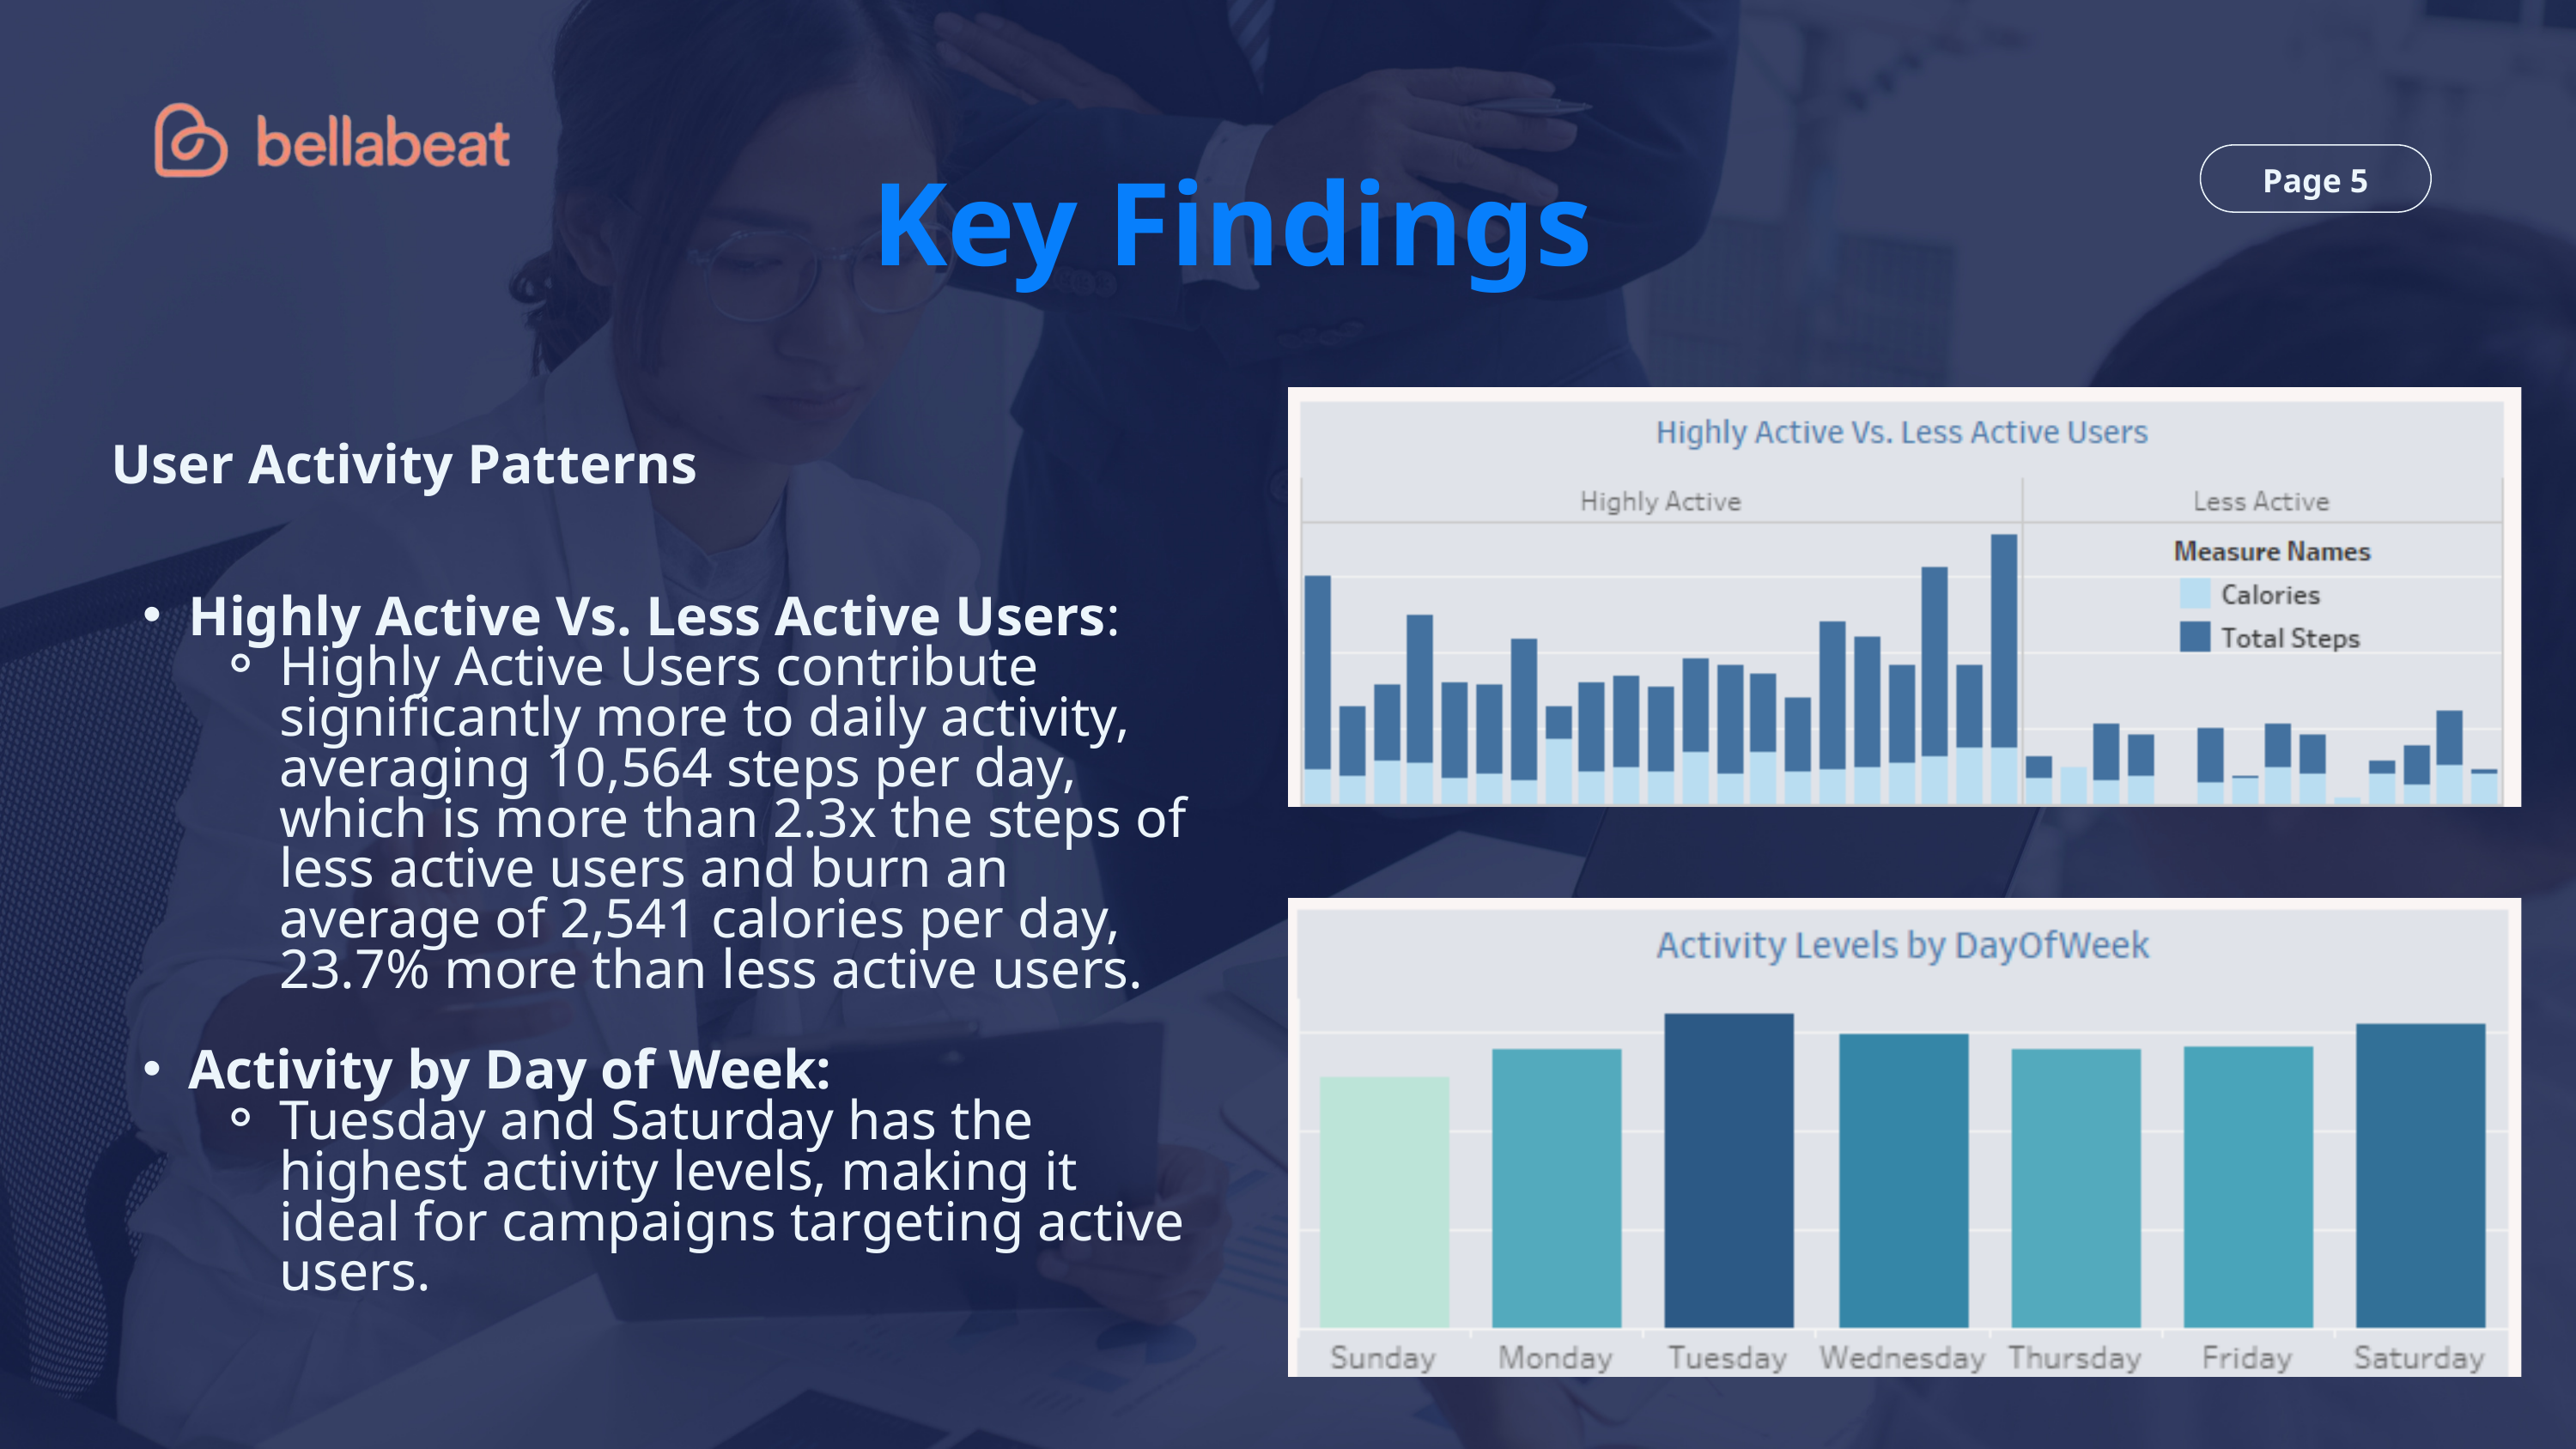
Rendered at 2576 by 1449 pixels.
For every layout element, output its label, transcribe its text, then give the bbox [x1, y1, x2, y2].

text_box [144, 84, 528, 201]
text_box Key Findings [821, 180, 1643, 289]
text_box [2284, 1236, 2432, 1304]
text_box [1287, 387, 2522, 807]
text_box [2200, 144, 2432, 213]
text_box [0, 0, 2576, 1449]
text_box [1287, 898, 2522, 1377]
text_box User Activity Patterns Highly Active Vs. Less Active Users: Highly Active Users contribute significantly more to daily activity, averaging 10,564 steps per day, which is more than 2.3x the steps of less active users and burn an average of 2,541 calories per day, 23.7% more than less active users. Activity by Day of Week: Tuesday and Saturday has the highest activity levels, making it ideal for campaigns targeting active users. [97, 444, 1195, 1353]
